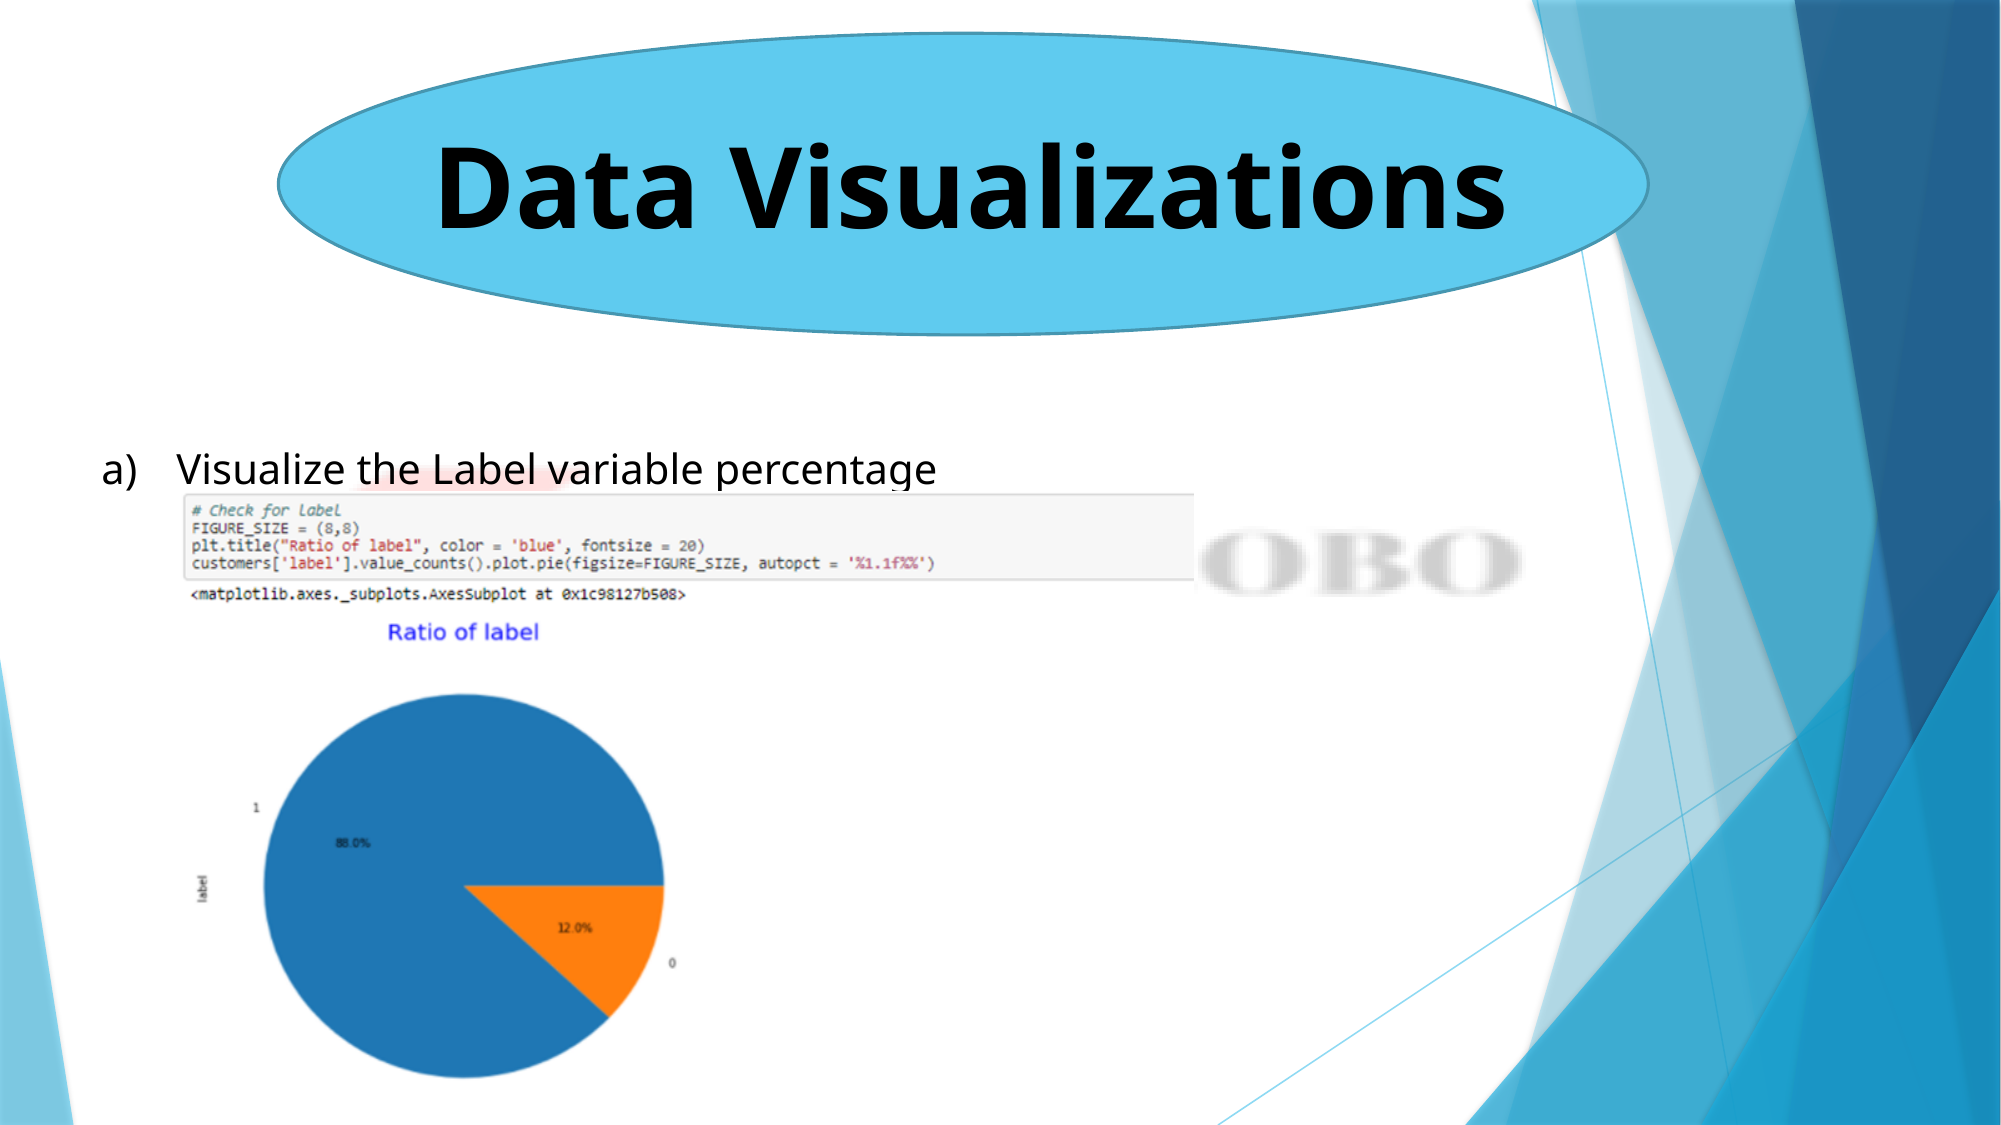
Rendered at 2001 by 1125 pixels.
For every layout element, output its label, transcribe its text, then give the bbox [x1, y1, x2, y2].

text_box Data Visualizations [417, 108, 1554, 259]
text_box Visualize the Label variable percentage [86, 410, 1840, 500]
text_box [276, 31, 1650, 337]
picture [175, 491, 1195, 1125]
